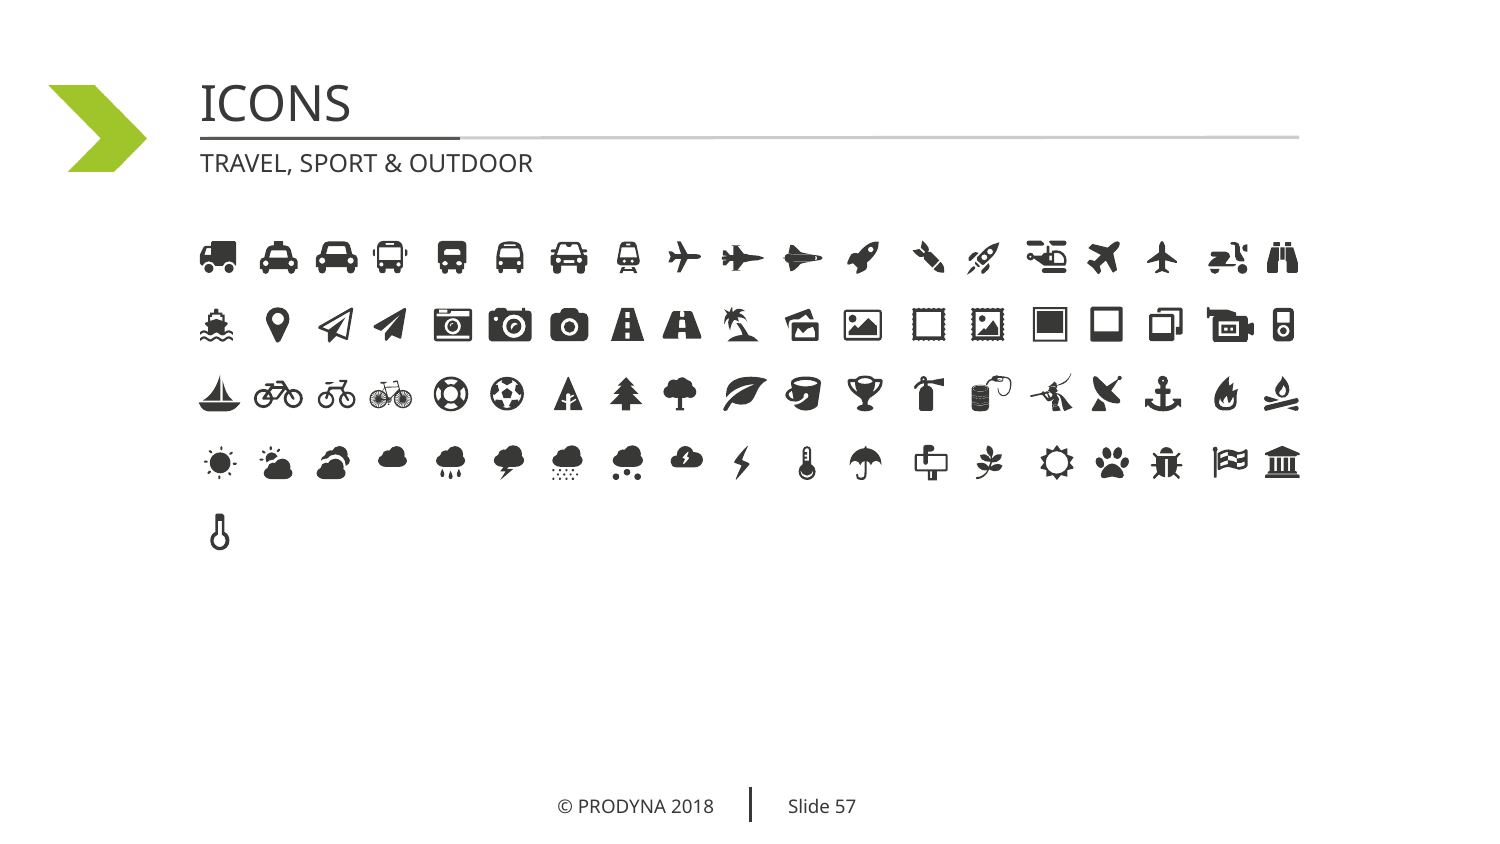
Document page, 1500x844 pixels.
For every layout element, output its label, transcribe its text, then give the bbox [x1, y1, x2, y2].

text_box [550, 308, 589, 342]
text_box [433, 308, 473, 342]
text_box [1030, 373, 1073, 412]
text_box [791, 322, 819, 341]
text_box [199, 241, 237, 273]
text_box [372, 240, 408, 274]
text_box [849, 446, 882, 481]
text_box [437, 240, 467, 274]
text_box [496, 241, 524, 274]
text_box [1149, 307, 1183, 342]
text_box [433, 376, 469, 412]
text_box [912, 307, 946, 342]
list Travel, Sport & outdoor [185, 143, 1298, 173]
text_box [369, 380, 413, 409]
text_box [782, 244, 823, 272]
text_box [663, 377, 697, 411]
text_box [914, 376, 944, 411]
text_box [222, 379, 233, 401]
text_box [259, 241, 298, 274]
text_box [670, 446, 703, 468]
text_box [1208, 241, 1248, 274]
text_box [202, 374, 221, 401]
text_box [488, 307, 532, 342]
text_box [1264, 376, 1299, 411]
text_box [847, 375, 883, 412]
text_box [1026, 240, 1067, 273]
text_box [971, 375, 1012, 412]
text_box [203, 446, 237, 480]
text_box [1146, 241, 1178, 274]
text_box [847, 241, 879, 274]
text_box [785, 376, 821, 411]
text_box [1267, 242, 1298, 273]
text_box [265, 307, 290, 343]
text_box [1091, 375, 1122, 412]
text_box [616, 241, 641, 274]
text_box [609, 377, 643, 411]
text_box [723, 376, 767, 412]
text_box [914, 444, 948, 481]
text_box [843, 309, 882, 341]
text_box [378, 446, 407, 467]
text_box [975, 445, 1003, 480]
text_box [610, 307, 645, 341]
text_box [1095, 447, 1129, 479]
text_box [493, 445, 525, 481]
text_box [1145, 375, 1182, 412]
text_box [316, 446, 350, 480]
text_box [210, 513, 230, 551]
text_box [1160, 447, 1174, 454]
text_box [373, 308, 407, 341]
text_box [253, 380, 303, 409]
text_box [612, 445, 643, 480]
text_box [315, 241, 358, 274]
text_box [721, 245, 765, 271]
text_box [1272, 307, 1294, 342]
text_box [198, 402, 241, 412]
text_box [1032, 306, 1068, 342]
text_box [668, 241, 701, 273]
text_box [1086, 241, 1120, 274]
text_box [1212, 446, 1248, 478]
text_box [317, 379, 356, 409]
text_box [554, 376, 583, 411]
text_box [1150, 452, 1183, 479]
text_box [199, 308, 233, 343]
text_box [734, 445, 750, 481]
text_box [1206, 306, 1254, 342]
text_box [662, 311, 702, 339]
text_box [723, 306, 759, 342]
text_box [966, 242, 1000, 275]
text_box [552, 445, 583, 480]
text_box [435, 446, 466, 480]
text_box [550, 241, 588, 274]
text_box [318, 307, 354, 343]
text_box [259, 446, 293, 480]
text_box [784, 308, 814, 329]
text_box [912, 240, 945, 274]
text_box [970, 307, 1005, 342]
text_box [1214, 376, 1239, 411]
text_box [798, 446, 816, 481]
text_box [1040, 445, 1074, 481]
text_box [1265, 445, 1300, 478]
text_box [490, 376, 524, 411]
text_box [1090, 306, 1123, 342]
picture [48, 85, 147, 172]
list ICONS [185, 71, 1299, 132]
